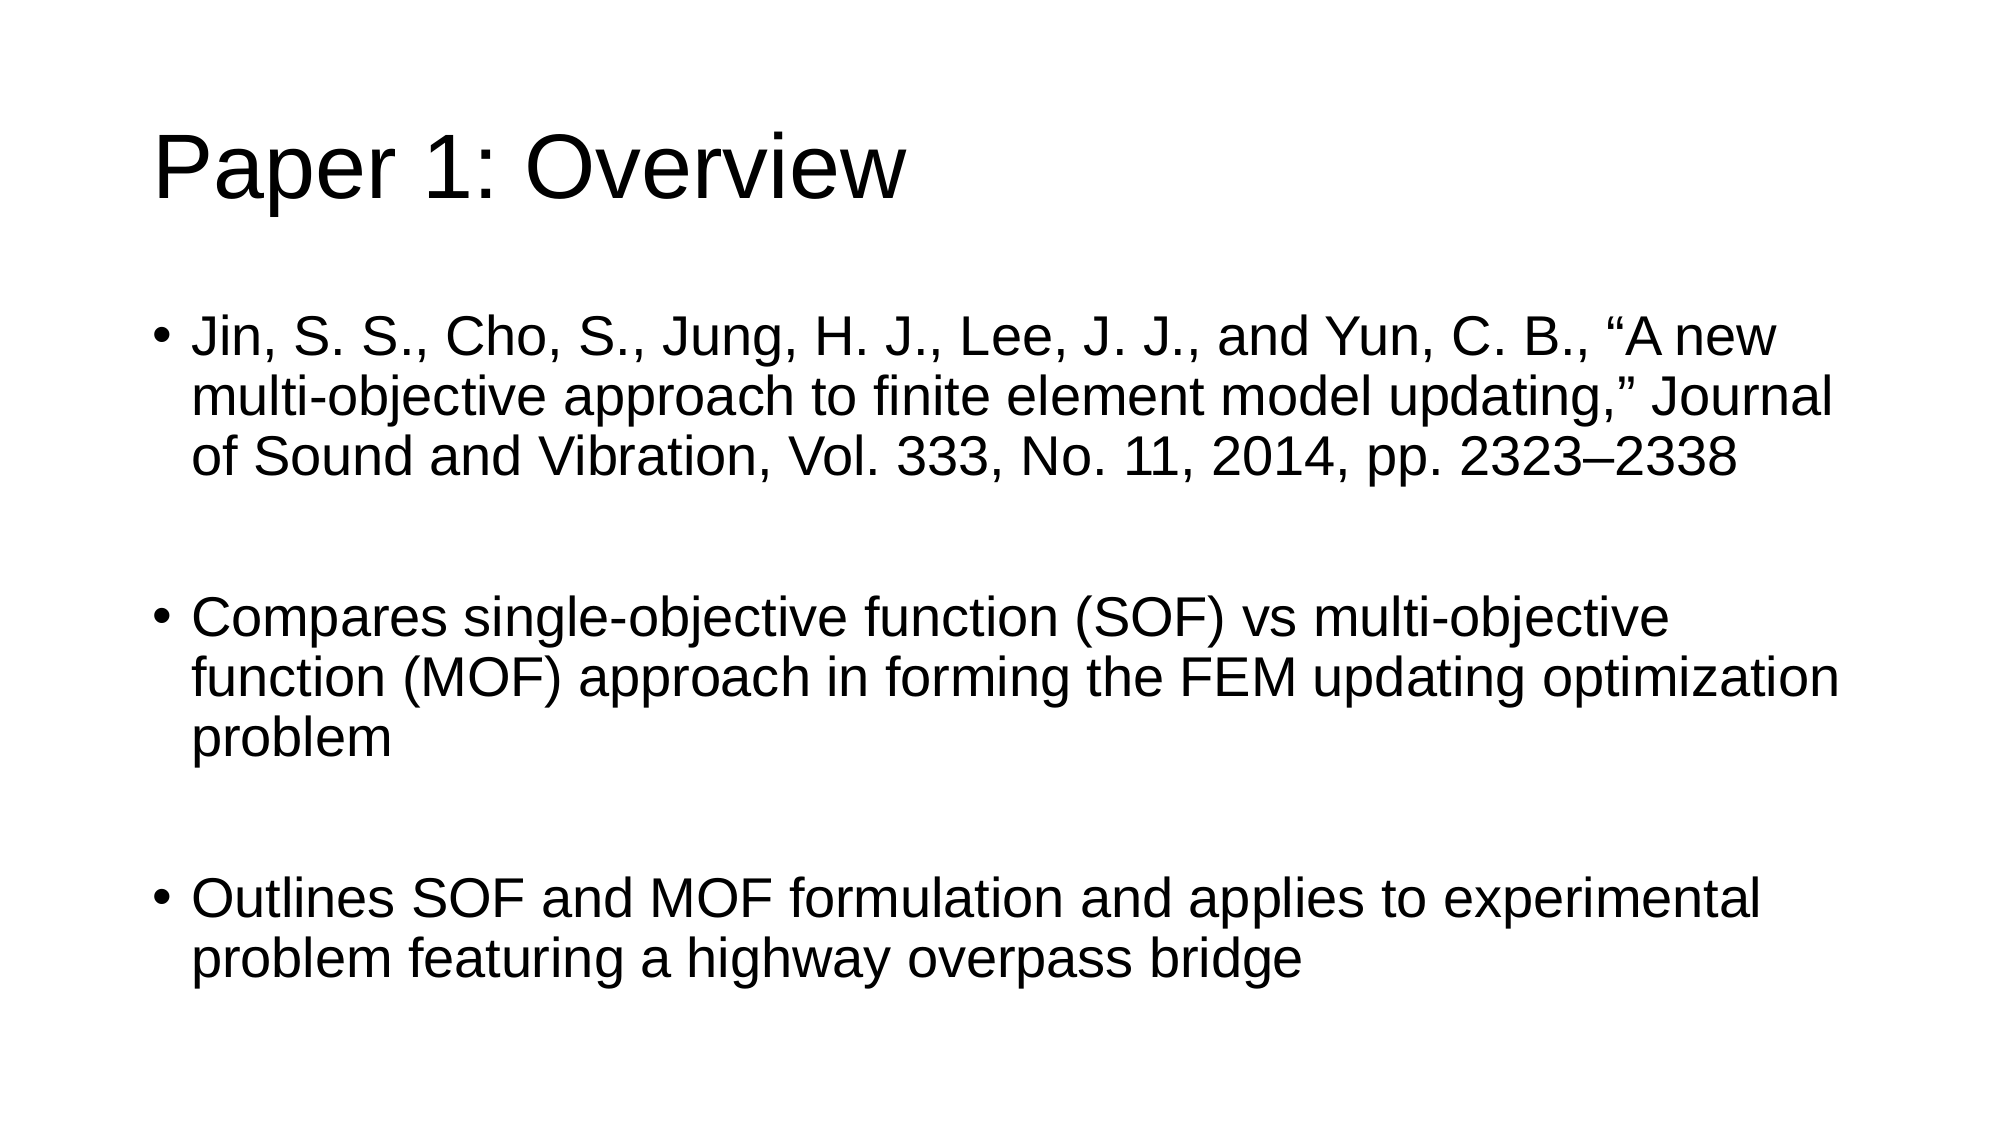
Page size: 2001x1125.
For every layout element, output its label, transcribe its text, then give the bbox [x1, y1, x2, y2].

list Jin, S. S., Cho, S., Jung, H. J., Lee, J. J., and Yun, C. B., “A new multi-objective approach to finite element model updating,” Journal of Sound and Vibration, Vol. 333, No. 11, 2014, pp. 2323–2338 Compares single-objective function (SOF) vs multi-objective function (MOF) approach in forming the FEM updating optimization problem Outlines SOF and MOF formulation and applies to experimental problem featuring a highway overpass bridge [137, 299, 1863, 1014]
title Paper 1: Overview [137, 59, 1863, 278]
